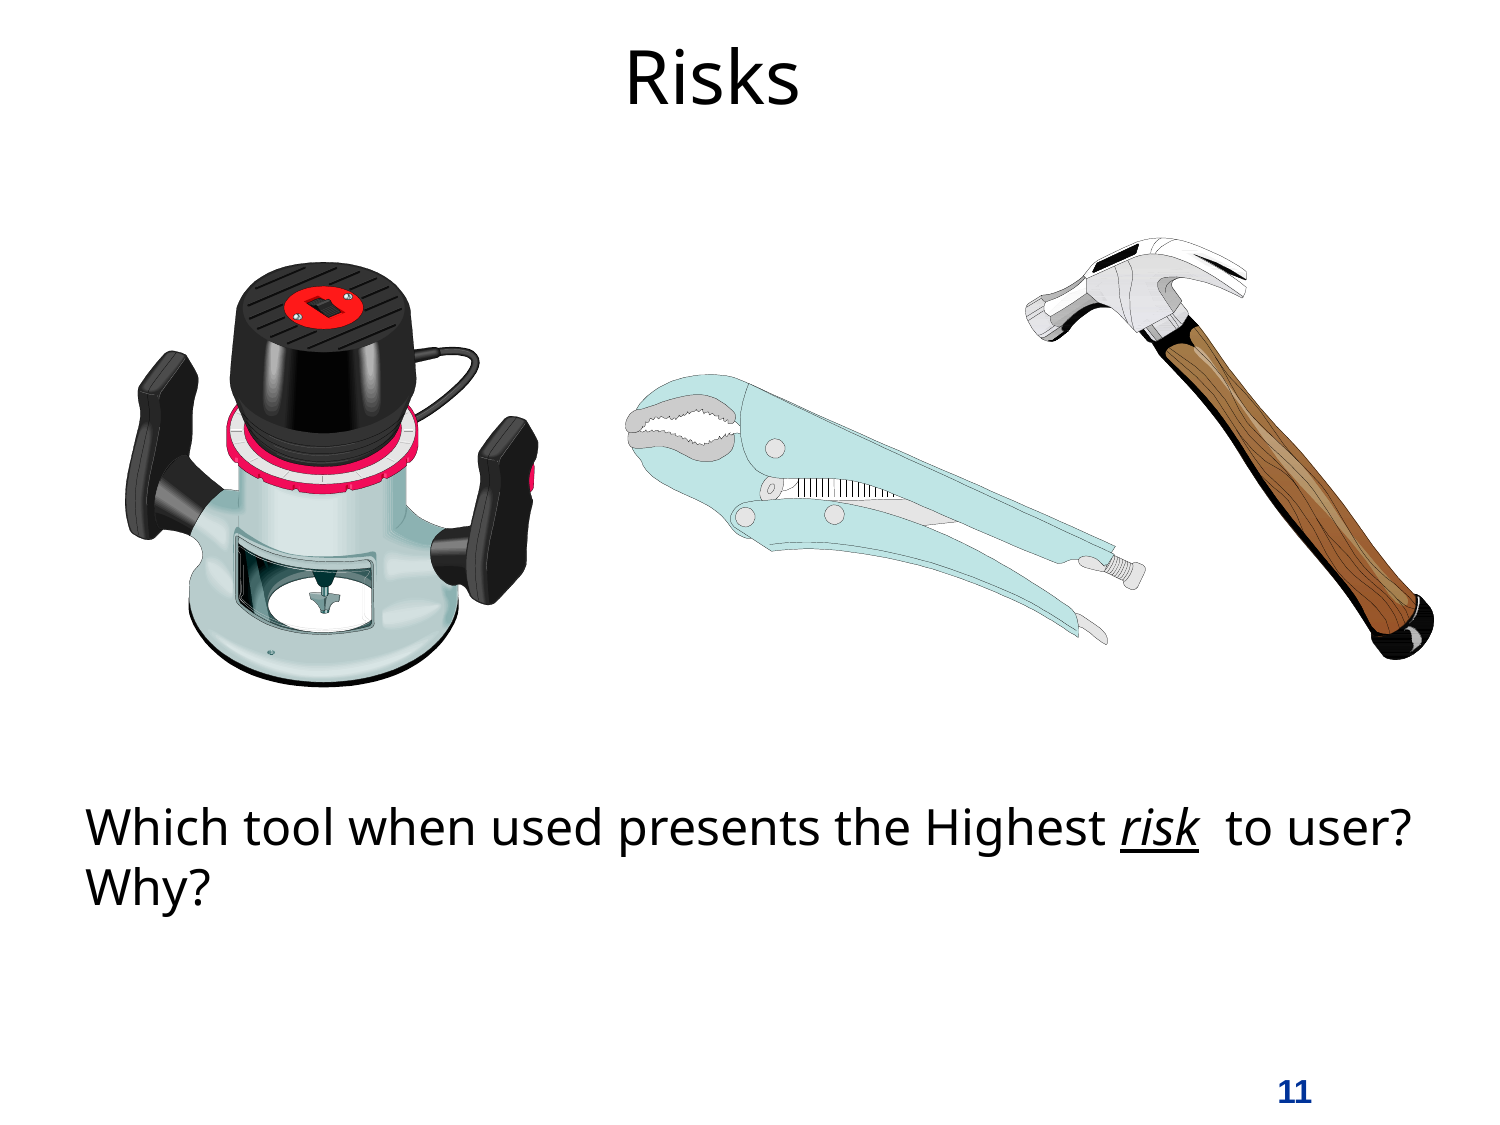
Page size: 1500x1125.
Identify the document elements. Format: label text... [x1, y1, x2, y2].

picture [624, 237, 1435, 661]
text_box Which tool when used presents the Highest risk to user? Why? [70, 787, 1463, 923]
picture [124, 261, 539, 688]
title Risks [75, 12, 1350, 138]
text_box 11 [1262, 1062, 1363, 1113]
